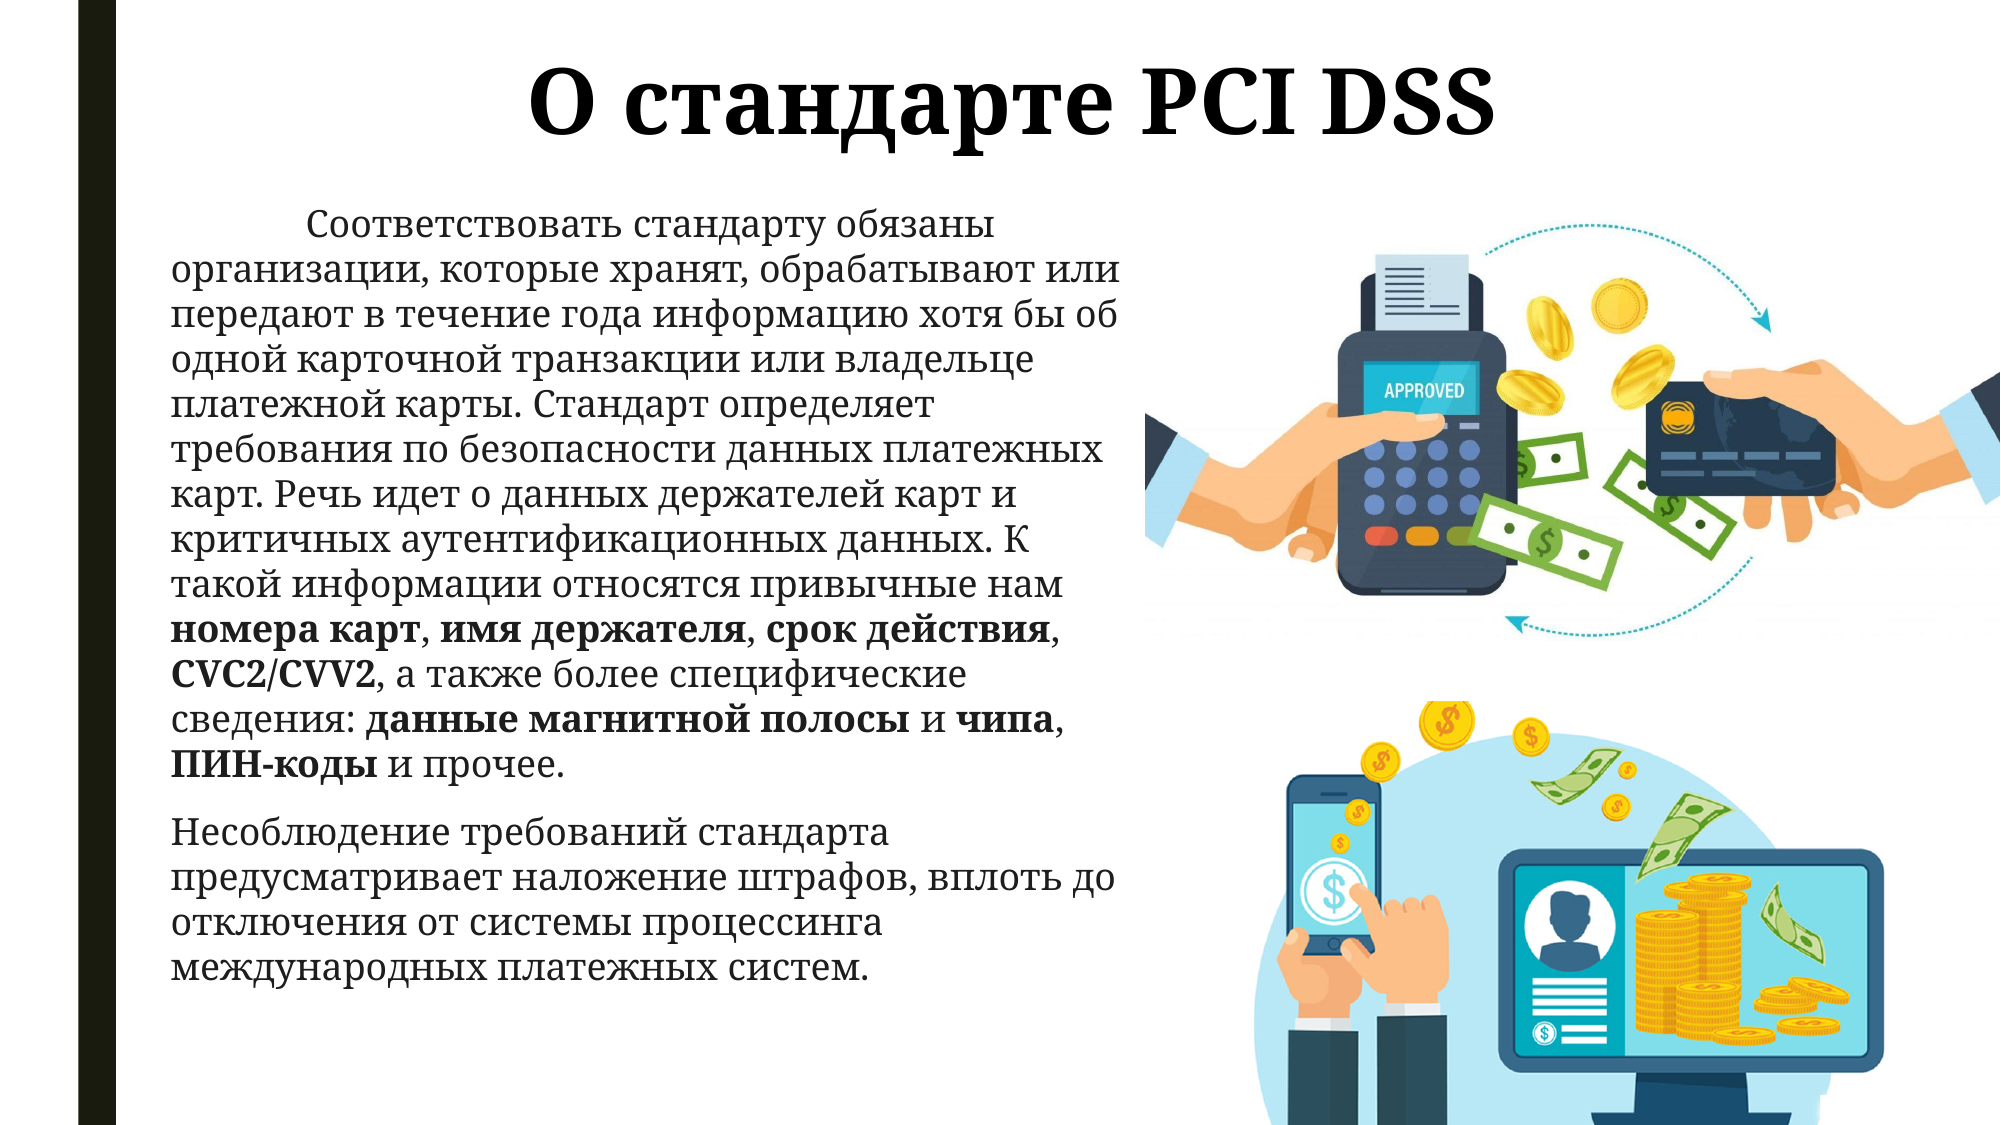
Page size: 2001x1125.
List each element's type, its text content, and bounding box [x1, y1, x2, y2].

picture [1145, 212, 2000, 651]
list Соответствовать стандарту обязаны организации, которые хранят, обрабатывают или передают в течение года информацию хотя бы об одной карточной транзакции или владельце платежной карты. Стандарт определяет требования по безопасности данных платежных карт. Речь идет о данных держателей карт и критичных аутентификационных данных. К такой информации относятся привычные нам номера карт, имя держателя, срок действия, CVC2/CVV2, а также более специфические сведения: данные магнитной полосы и чипа, ПИН-коды и прочее. Несоблюдение требований стандарта предусматривает наложение штрафов, вплоть до отключения от системы процессинга международных платежных систем. [155, 192, 1146, 1046]
picture [1135, 701, 2000, 1125]
title О стандарте PCI DSS [312, 32, 1713, 163]
